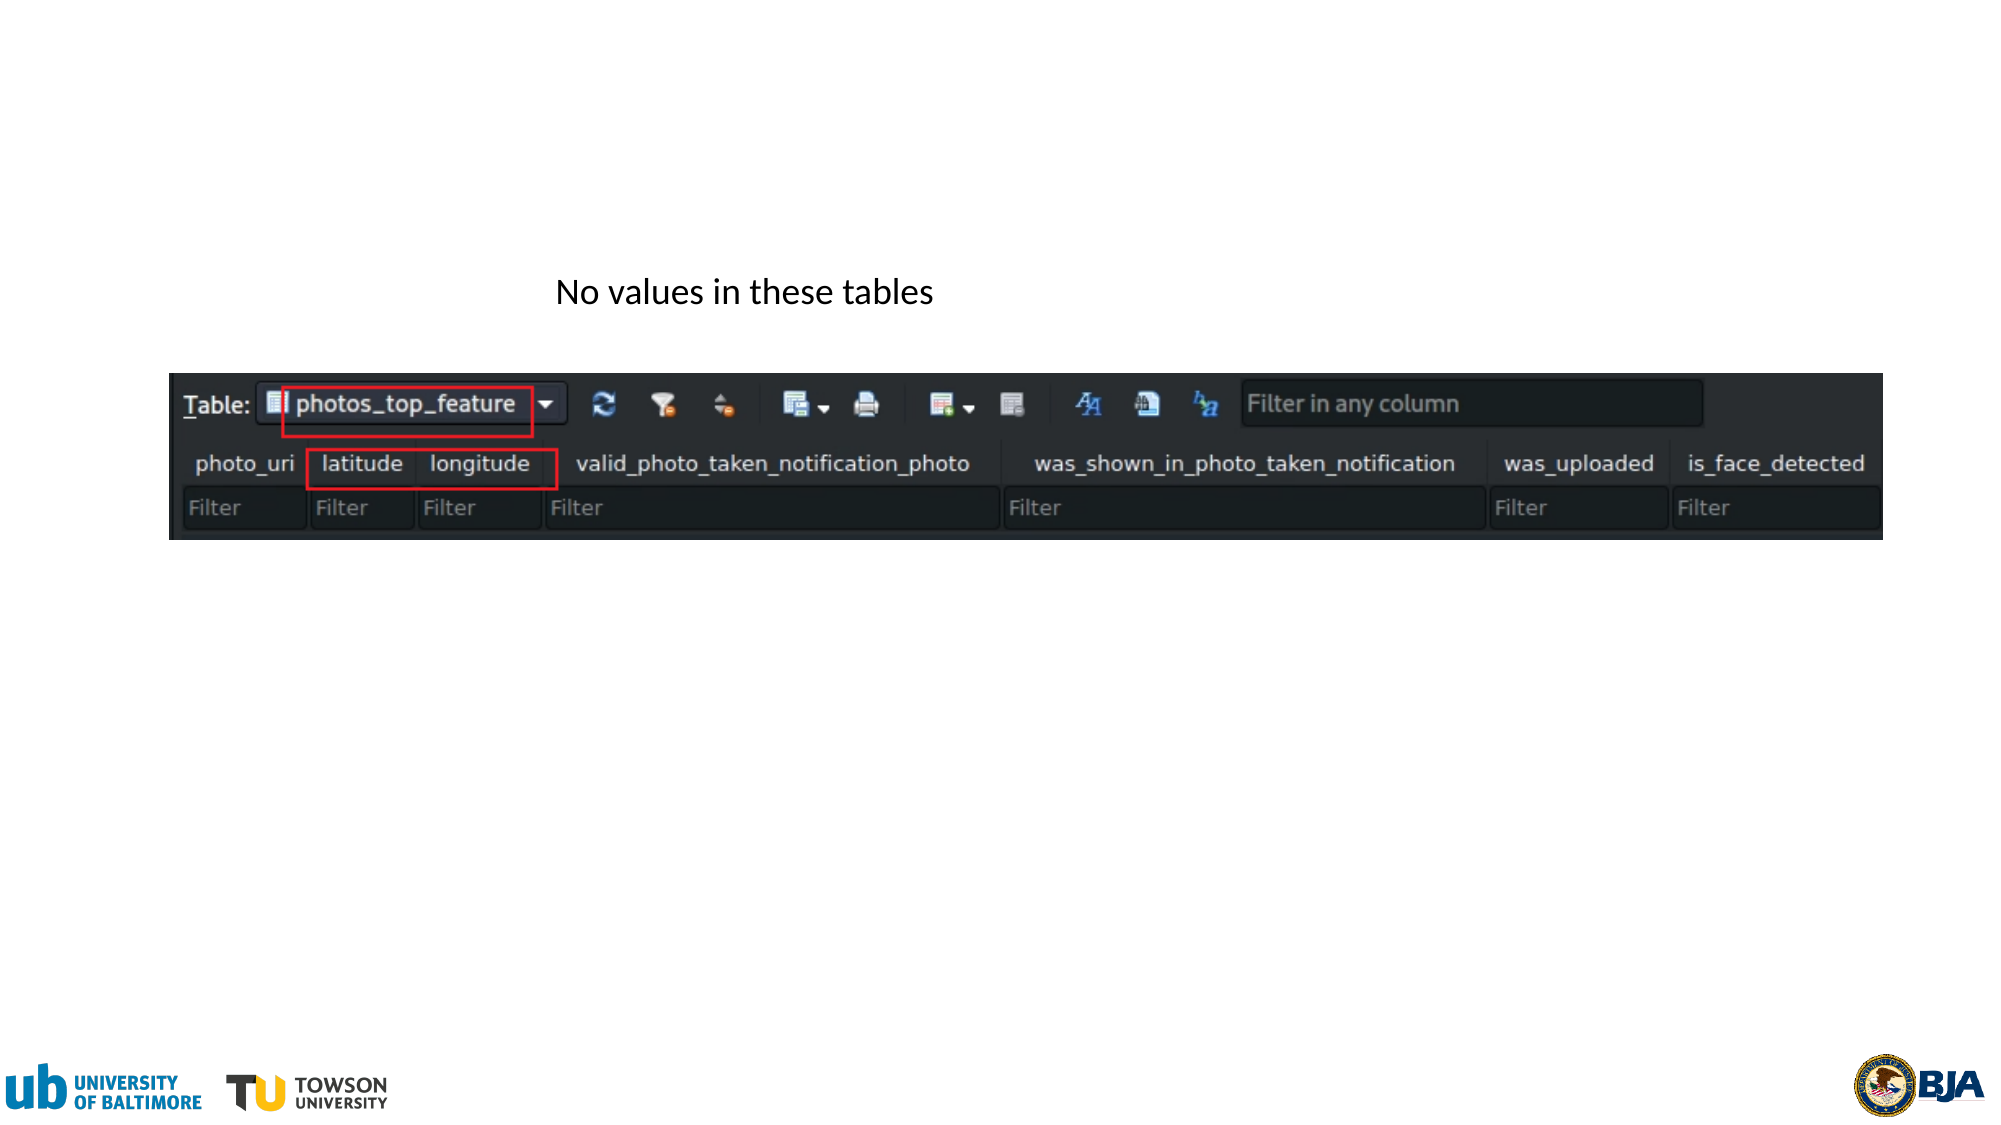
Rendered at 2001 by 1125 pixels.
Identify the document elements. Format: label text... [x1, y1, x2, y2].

picture [1854, 1054, 1986, 1117]
picture [169, 373, 1883, 540]
text_box No values in these tables [540, 259, 950, 320]
picture [0, 1031, 407, 1125]
